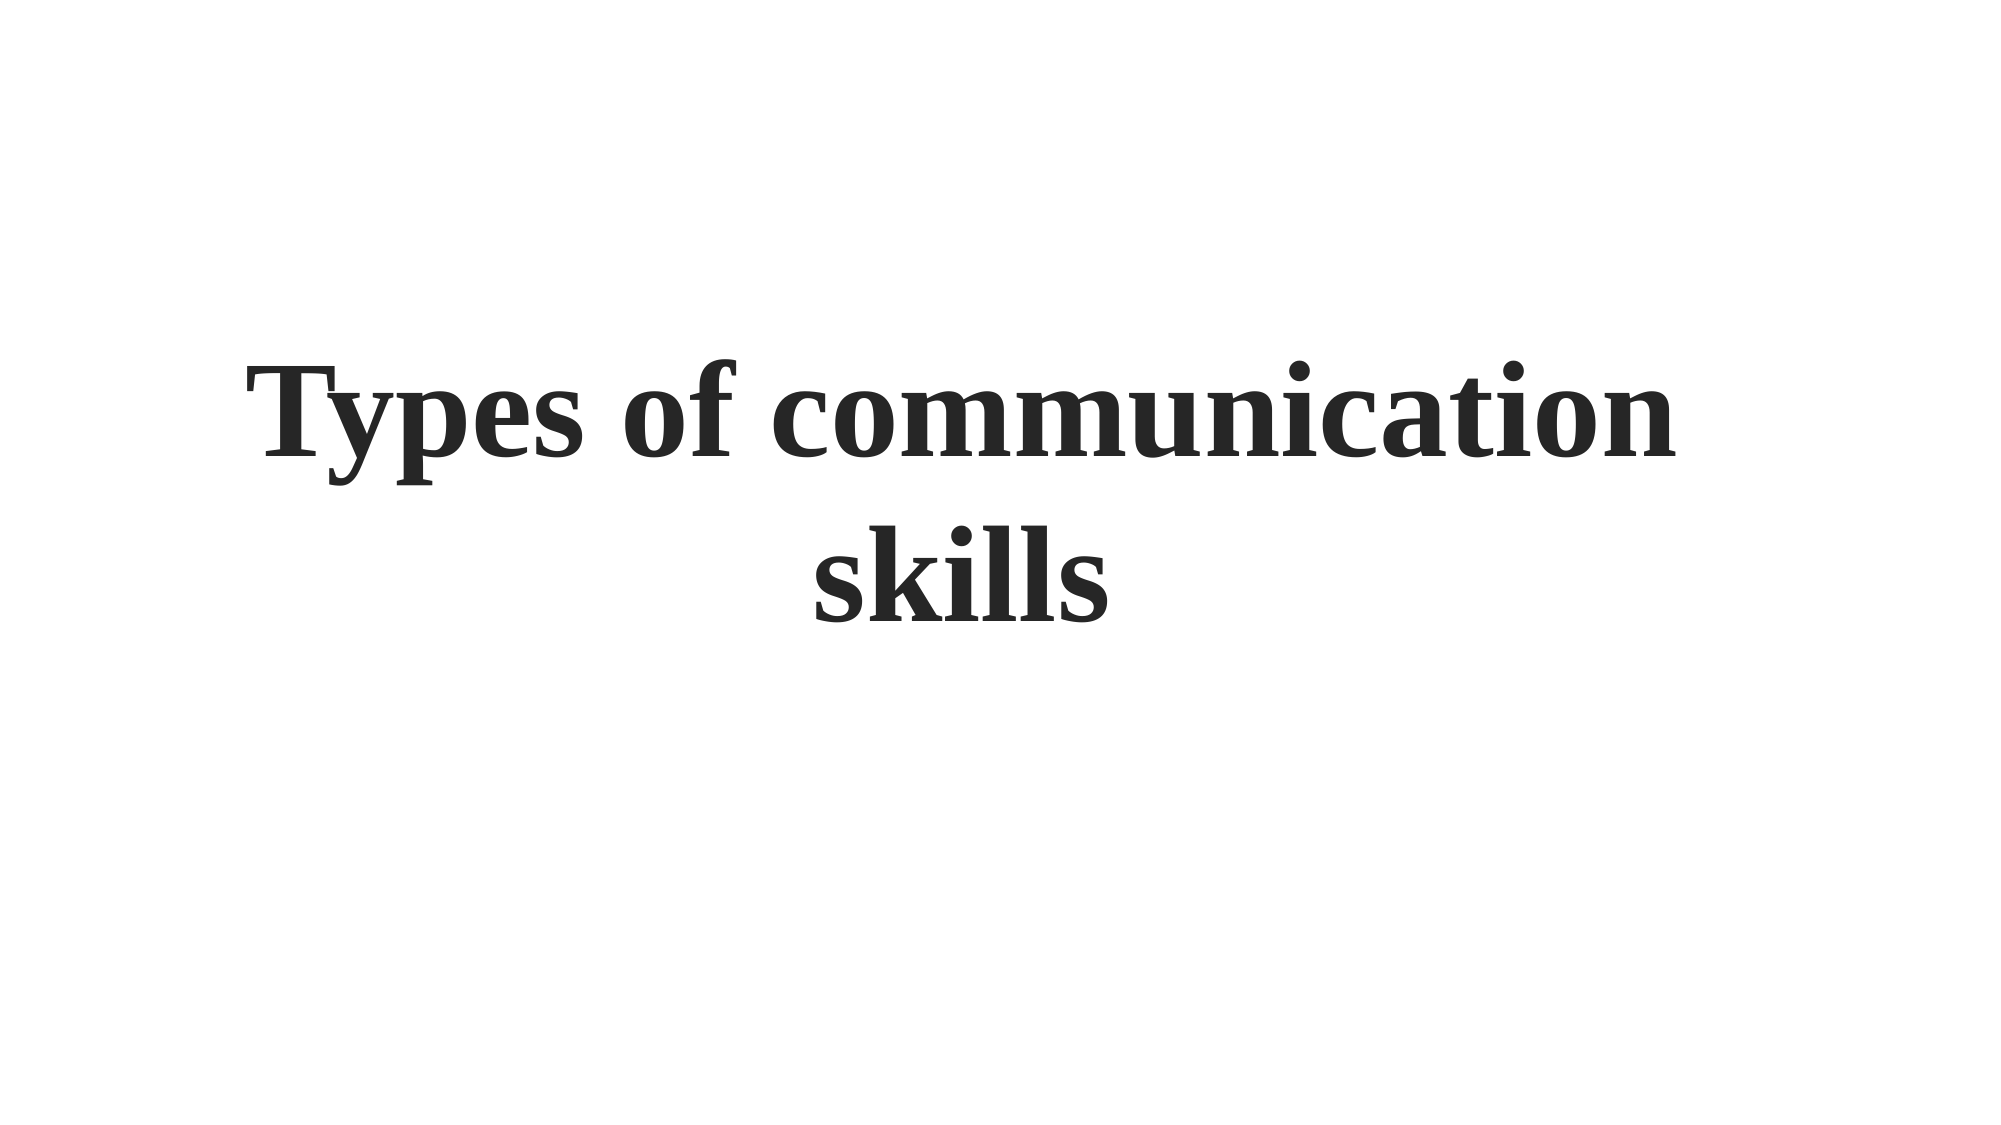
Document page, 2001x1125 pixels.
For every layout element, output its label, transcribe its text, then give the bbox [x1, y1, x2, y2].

text_box Types of communication skills [198, 311, 1725, 657]
